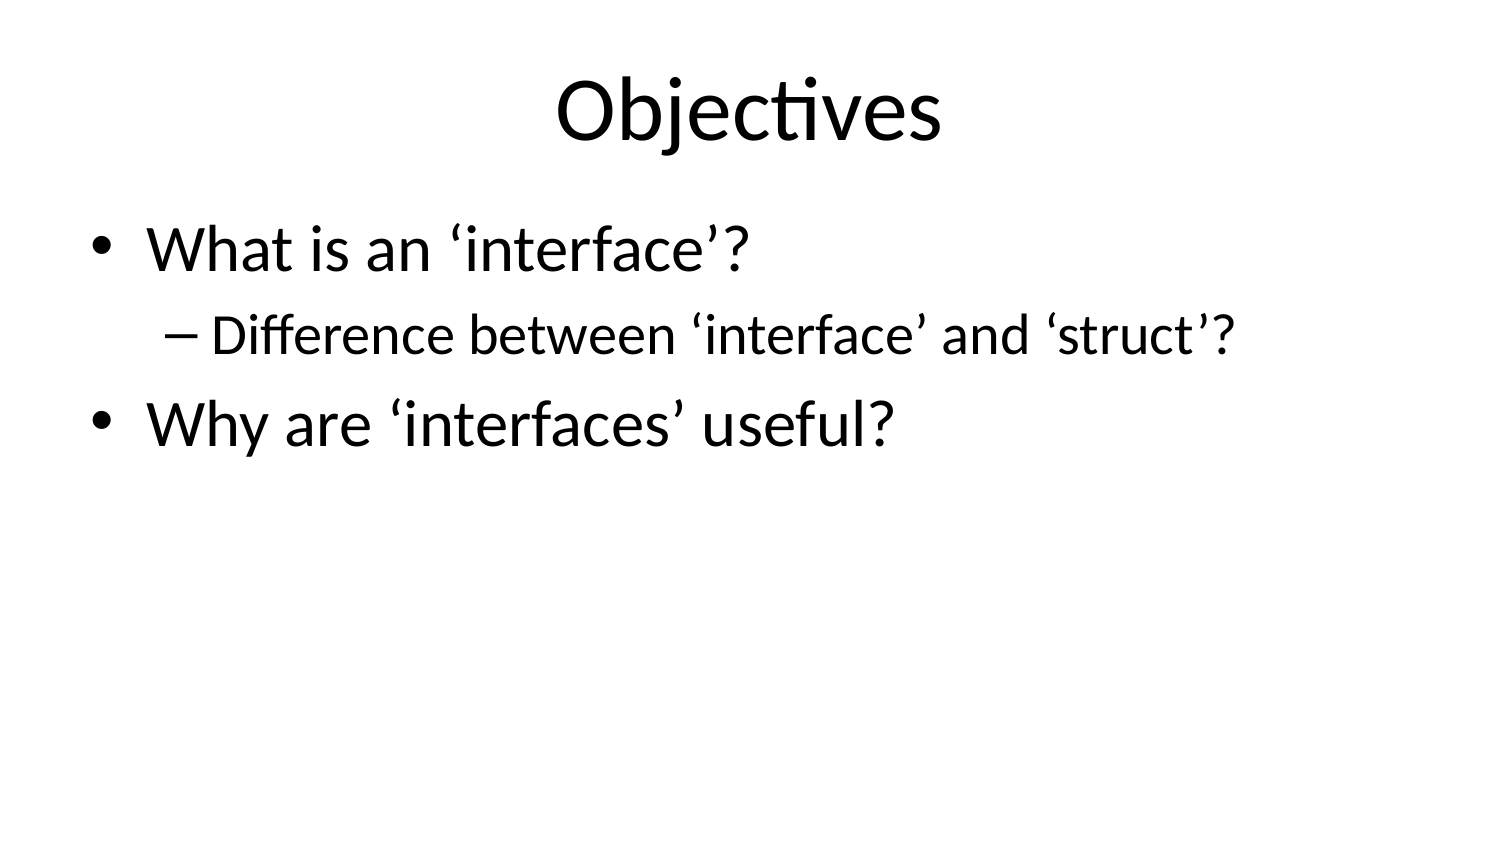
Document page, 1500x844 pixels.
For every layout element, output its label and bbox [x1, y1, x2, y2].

title [75, 33, 1425, 175]
list [75, 196, 1425, 754]
